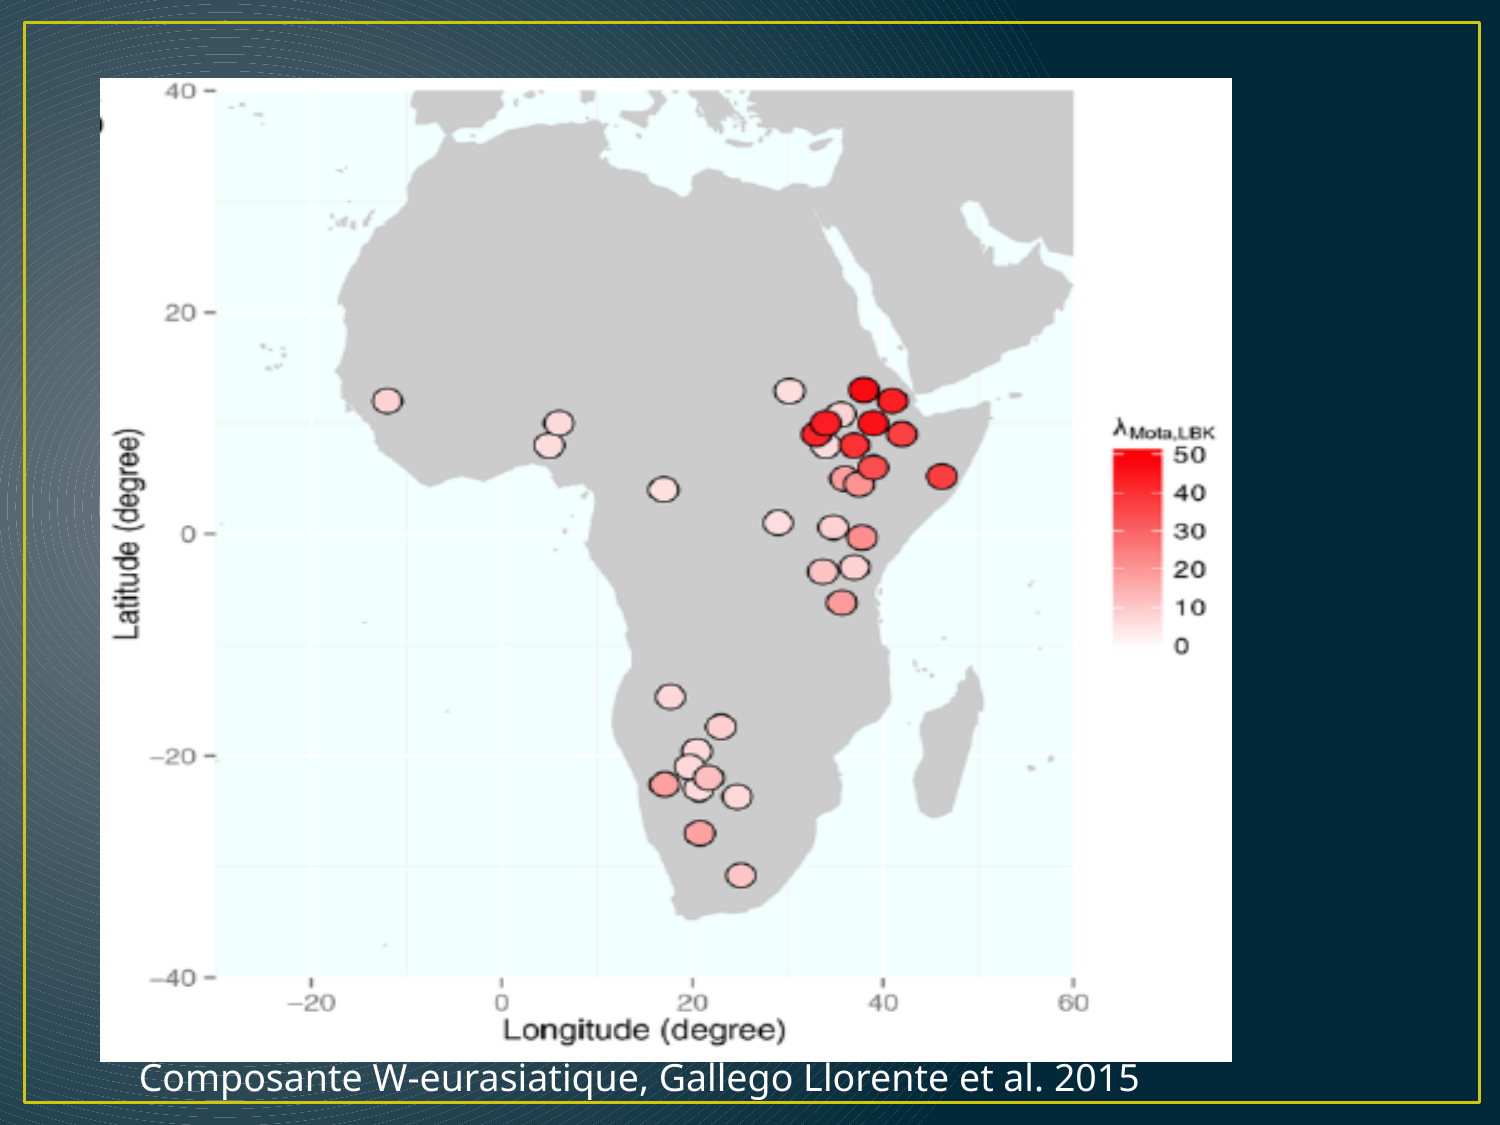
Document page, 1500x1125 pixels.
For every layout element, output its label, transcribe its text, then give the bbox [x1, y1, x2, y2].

picture [100, 72, 1231, 1062]
text_box Composante W-eurasiatique, Gallego Llorente et al. 2015 [123, 1046, 1341, 1107]
